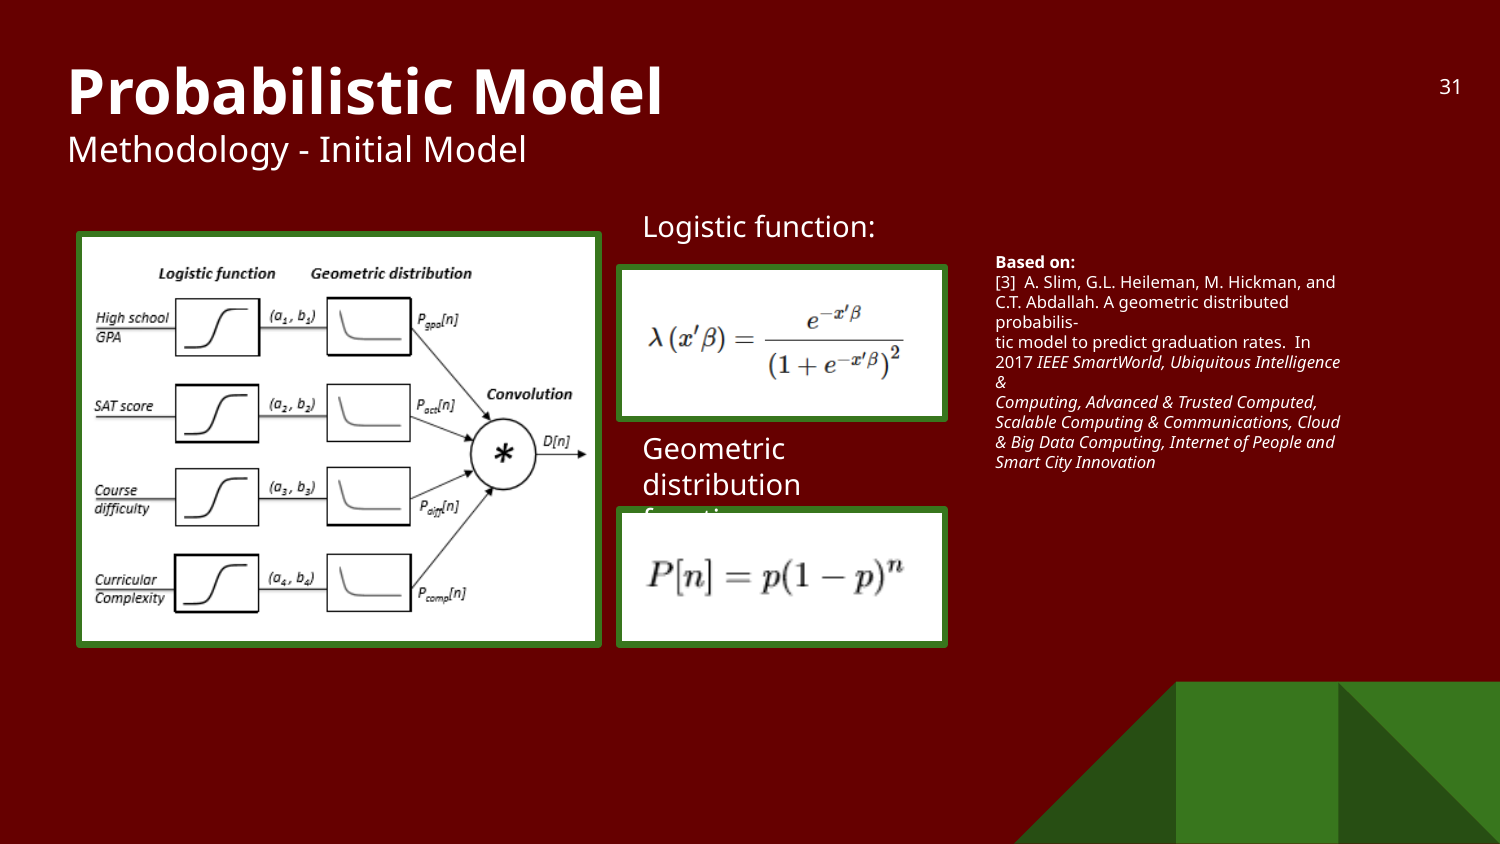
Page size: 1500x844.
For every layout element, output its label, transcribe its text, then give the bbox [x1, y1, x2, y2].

text_box Geometric distribution function: [627, 423, 937, 463]
slide_number ‹#› [1387, 55, 1478, 120]
picture [82, 236, 596, 642]
picture [621, 512, 942, 642]
text_box Based on: [3] A. Slim, G.L. Heileman, M. Hickman, and C.T. Abdallah. A geometric distributed probabilis- tic model to predict graduation rates. In 2017 IEEE SmartWorld, Ubiquitous Intelligence & Computing, Advanced & Trusted Computed, Scalable Computing & Communications, Cloud & Big Data Computing, Internet of People and Smart City Innovation [980, 236, 1370, 449]
title Probabilistic Model Methodology - Initial Model [51, 37, 1293, 194]
text_box Logistic function: [627, 193, 937, 240]
picture [621, 269, 942, 416]
